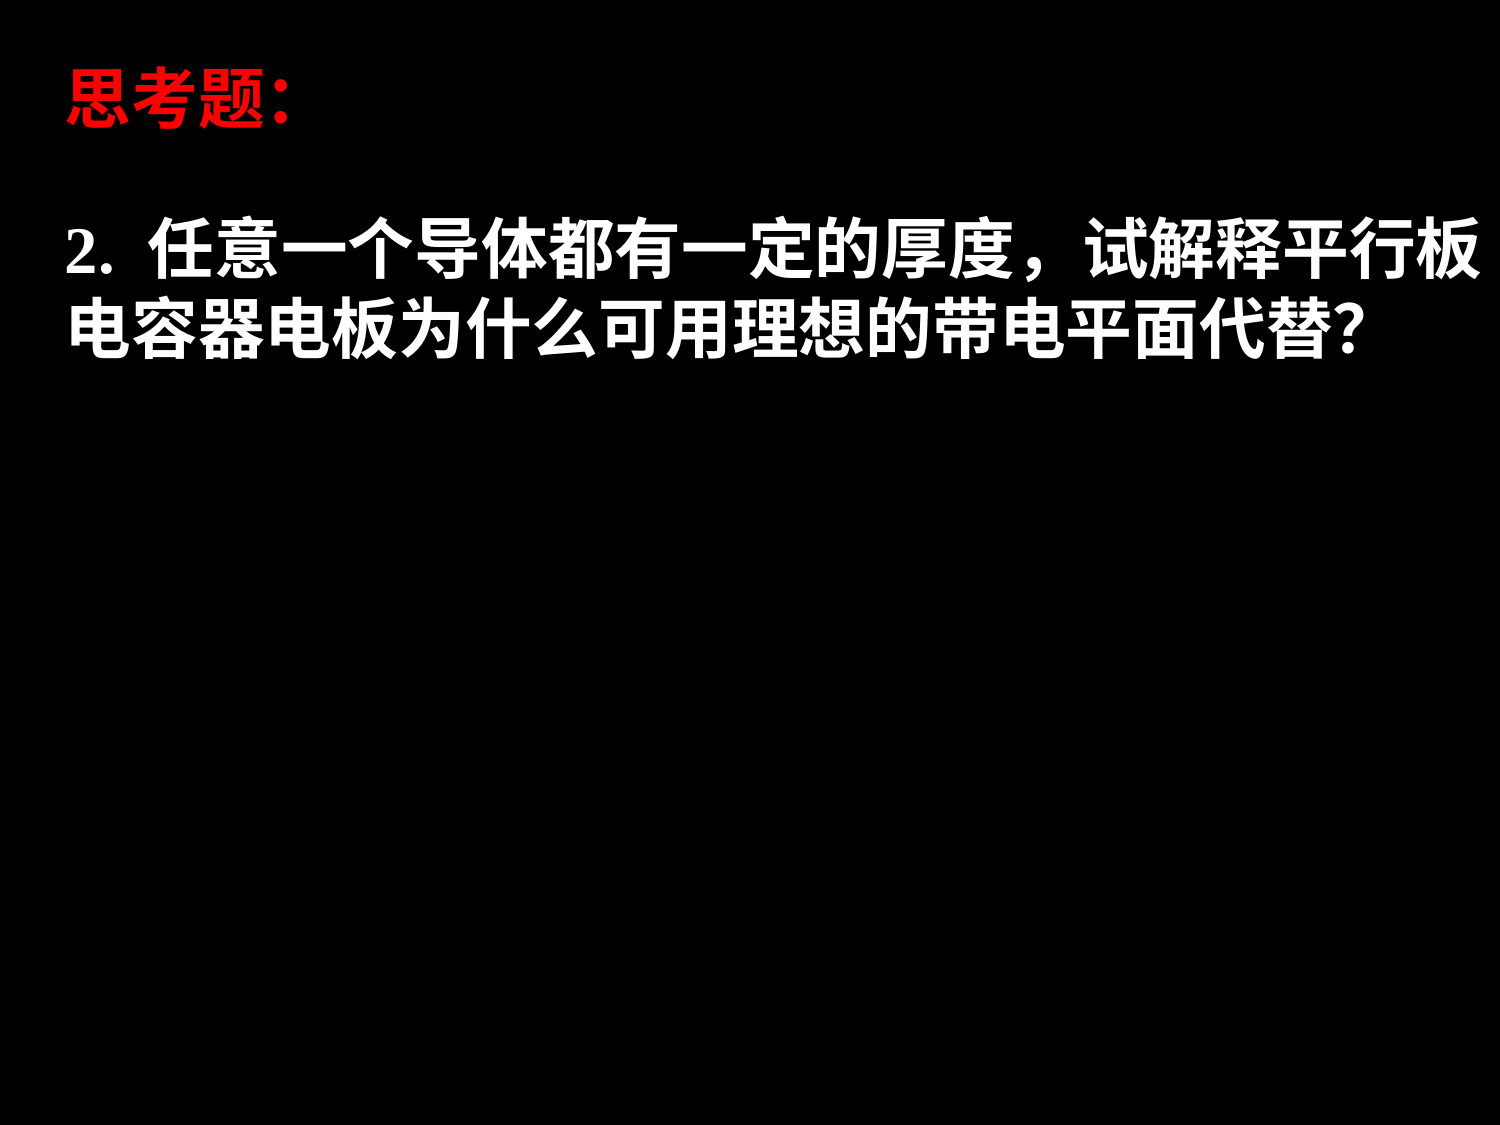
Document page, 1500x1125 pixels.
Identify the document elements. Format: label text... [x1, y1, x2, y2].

text_box 2. 任意一个导体都有一定的厚度，试解释平行板电容器电板为什么可用理想的带电平面代替？ [50, 199, 1500, 375]
text_box 思考题： [50, 49, 1468, 145]
